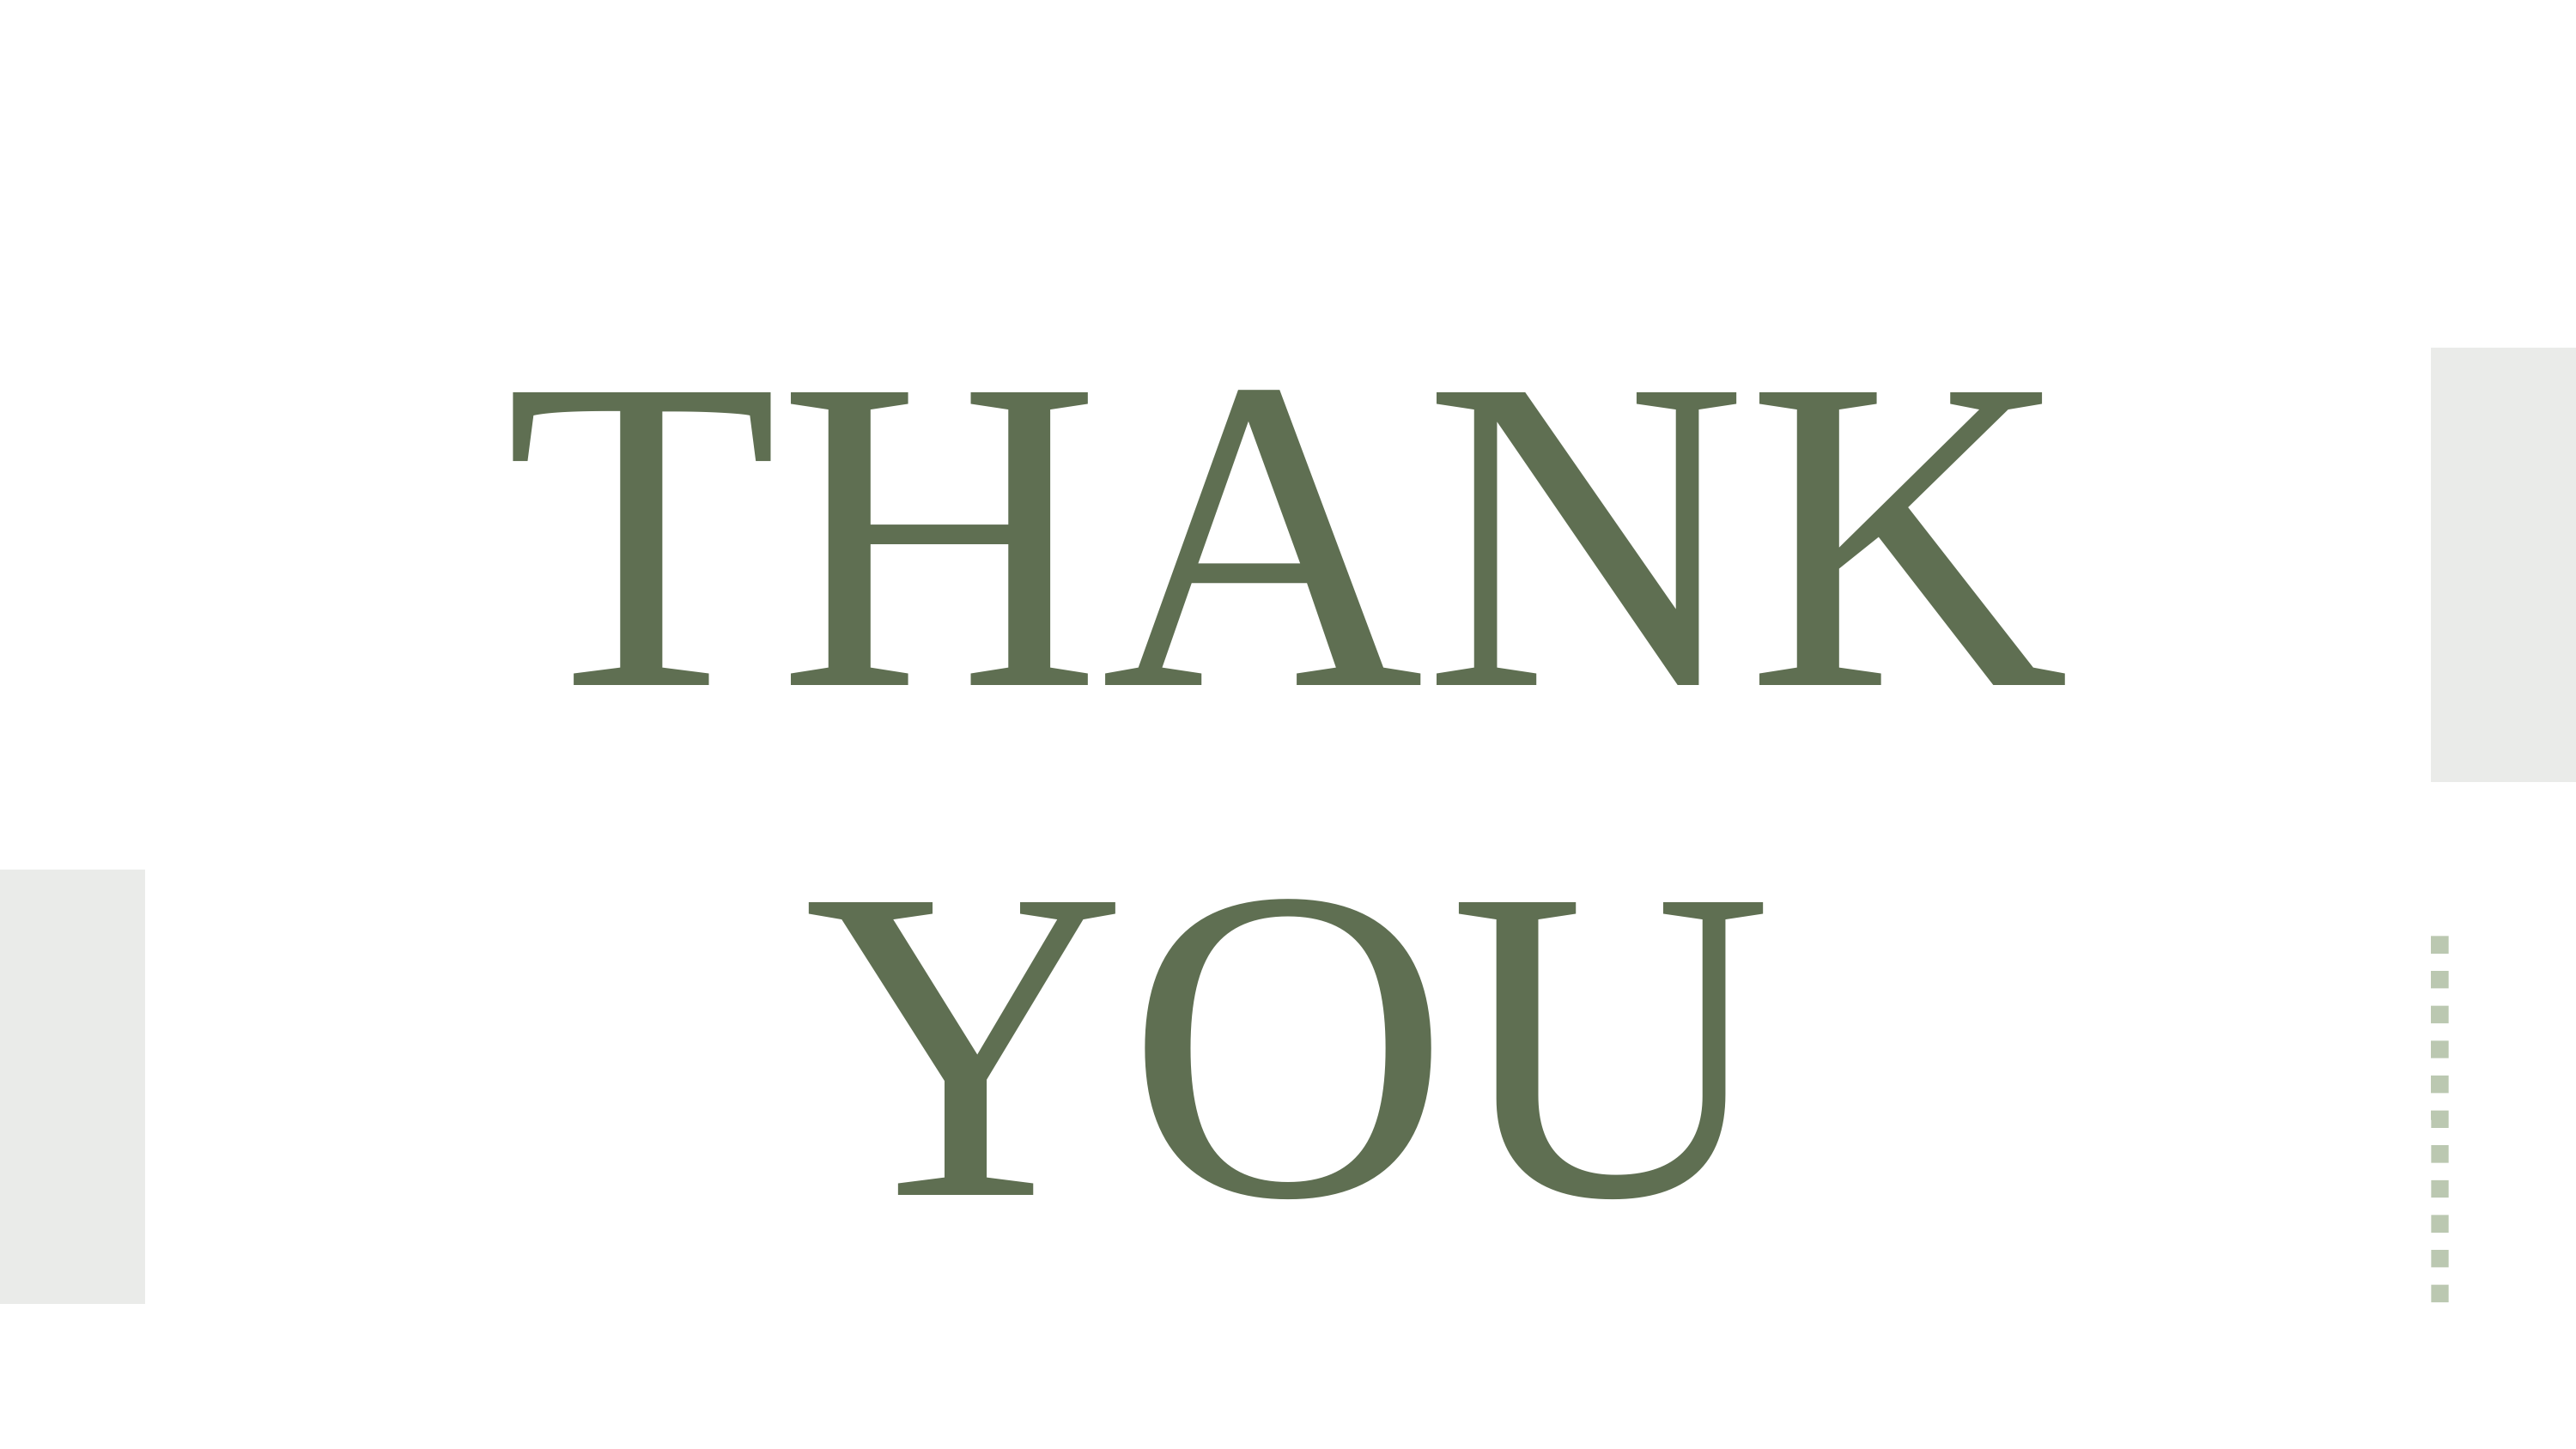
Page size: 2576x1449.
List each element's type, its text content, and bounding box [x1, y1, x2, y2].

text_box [2431, 347, 2576, 783]
text_box THANK YOU [249, 265, 2327, 1285]
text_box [0, 869, 145, 1304]
